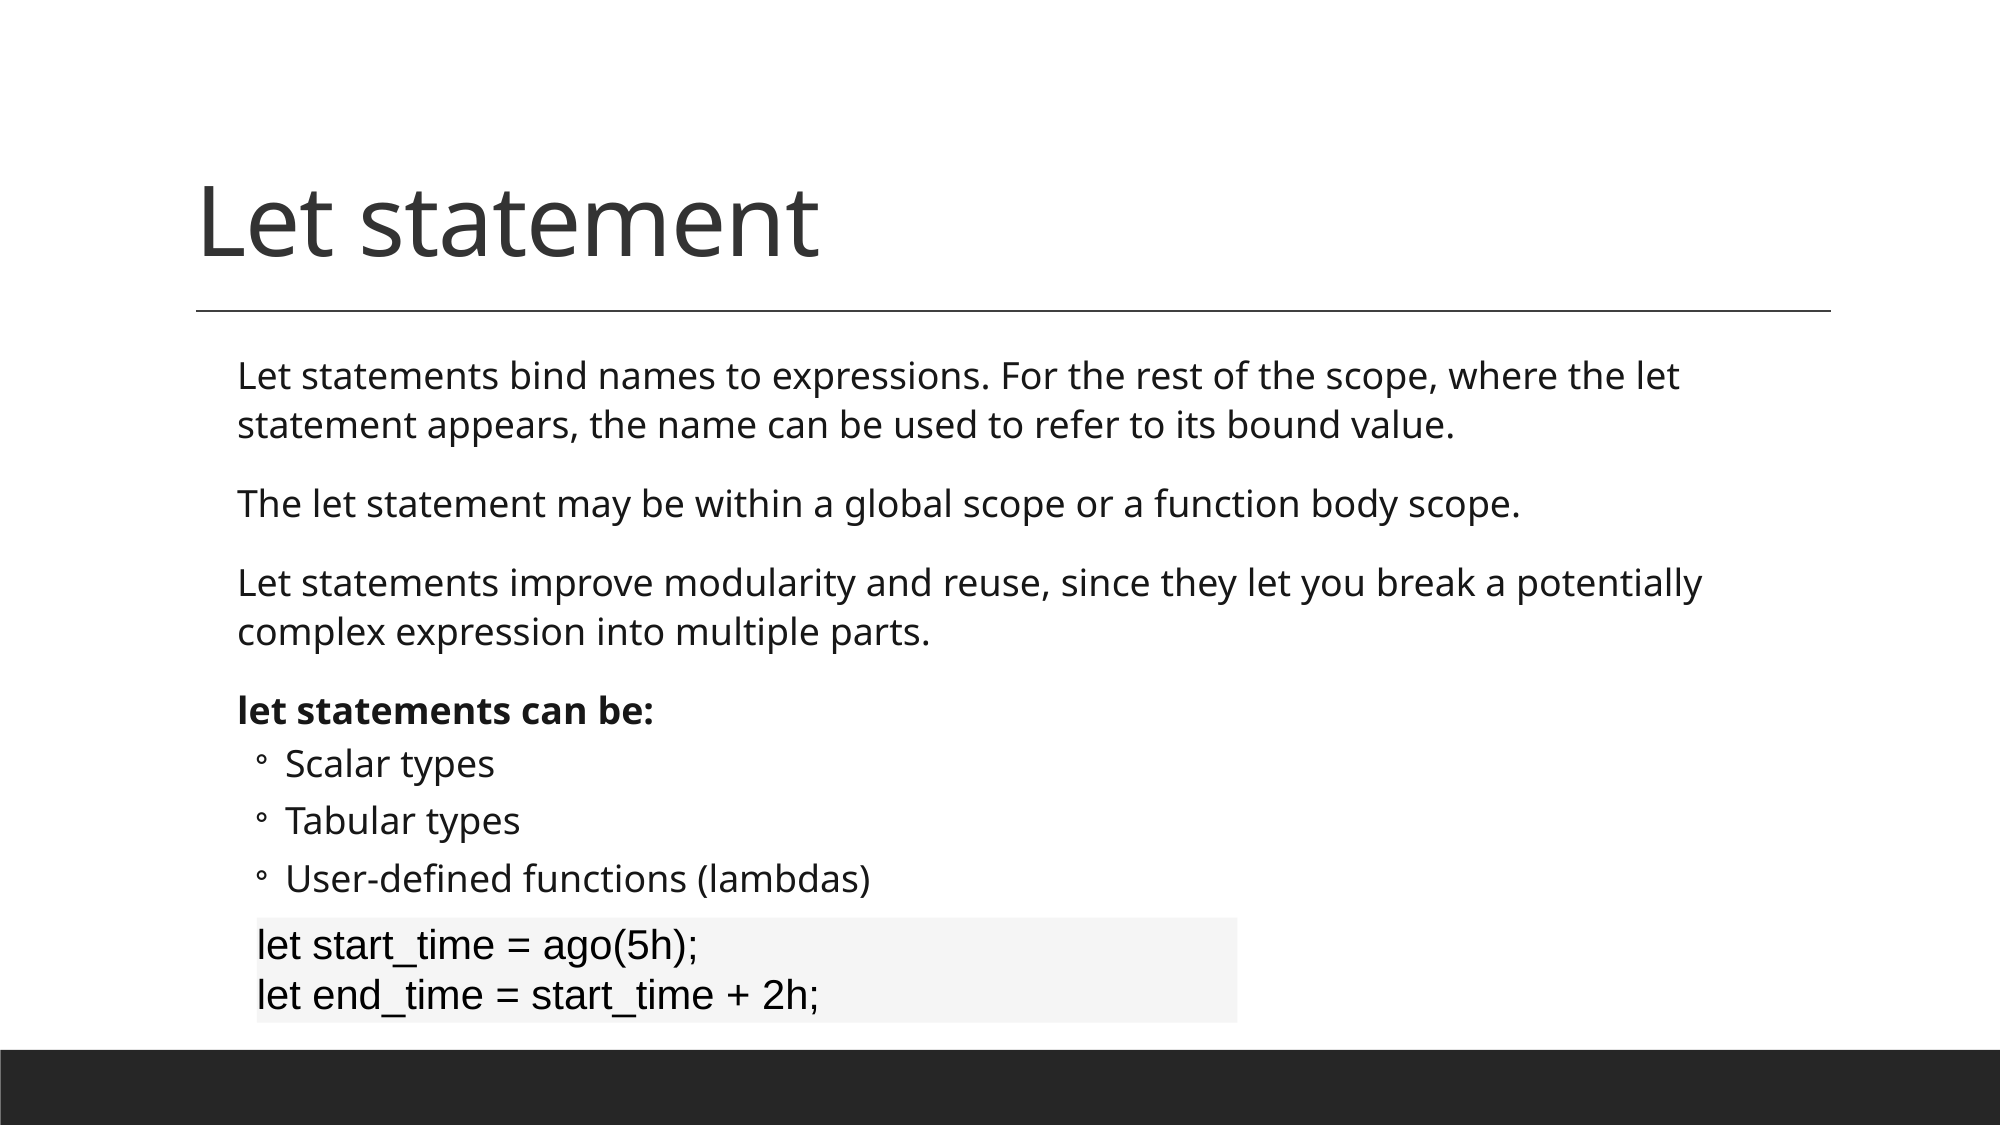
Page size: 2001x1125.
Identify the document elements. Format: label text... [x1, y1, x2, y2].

text_box let start_time = ago(5h); let end_time = start_time + 2h; [256, 917, 1238, 1023]
title Let statement [180, 47, 1830, 285]
list Let statements bind names to expressions. For the rest of the scope, where the let statement appears, the name can be used to refer to its bound value. The let statement may be within a global scope or a function body scope. Let statements improve modularity and reuse, since they let you break a potentially complex expression into multiple parts. let statements can be: Scalar types Tabular types User-defined functions (lambdas) [222, 339, 1714, 487]
